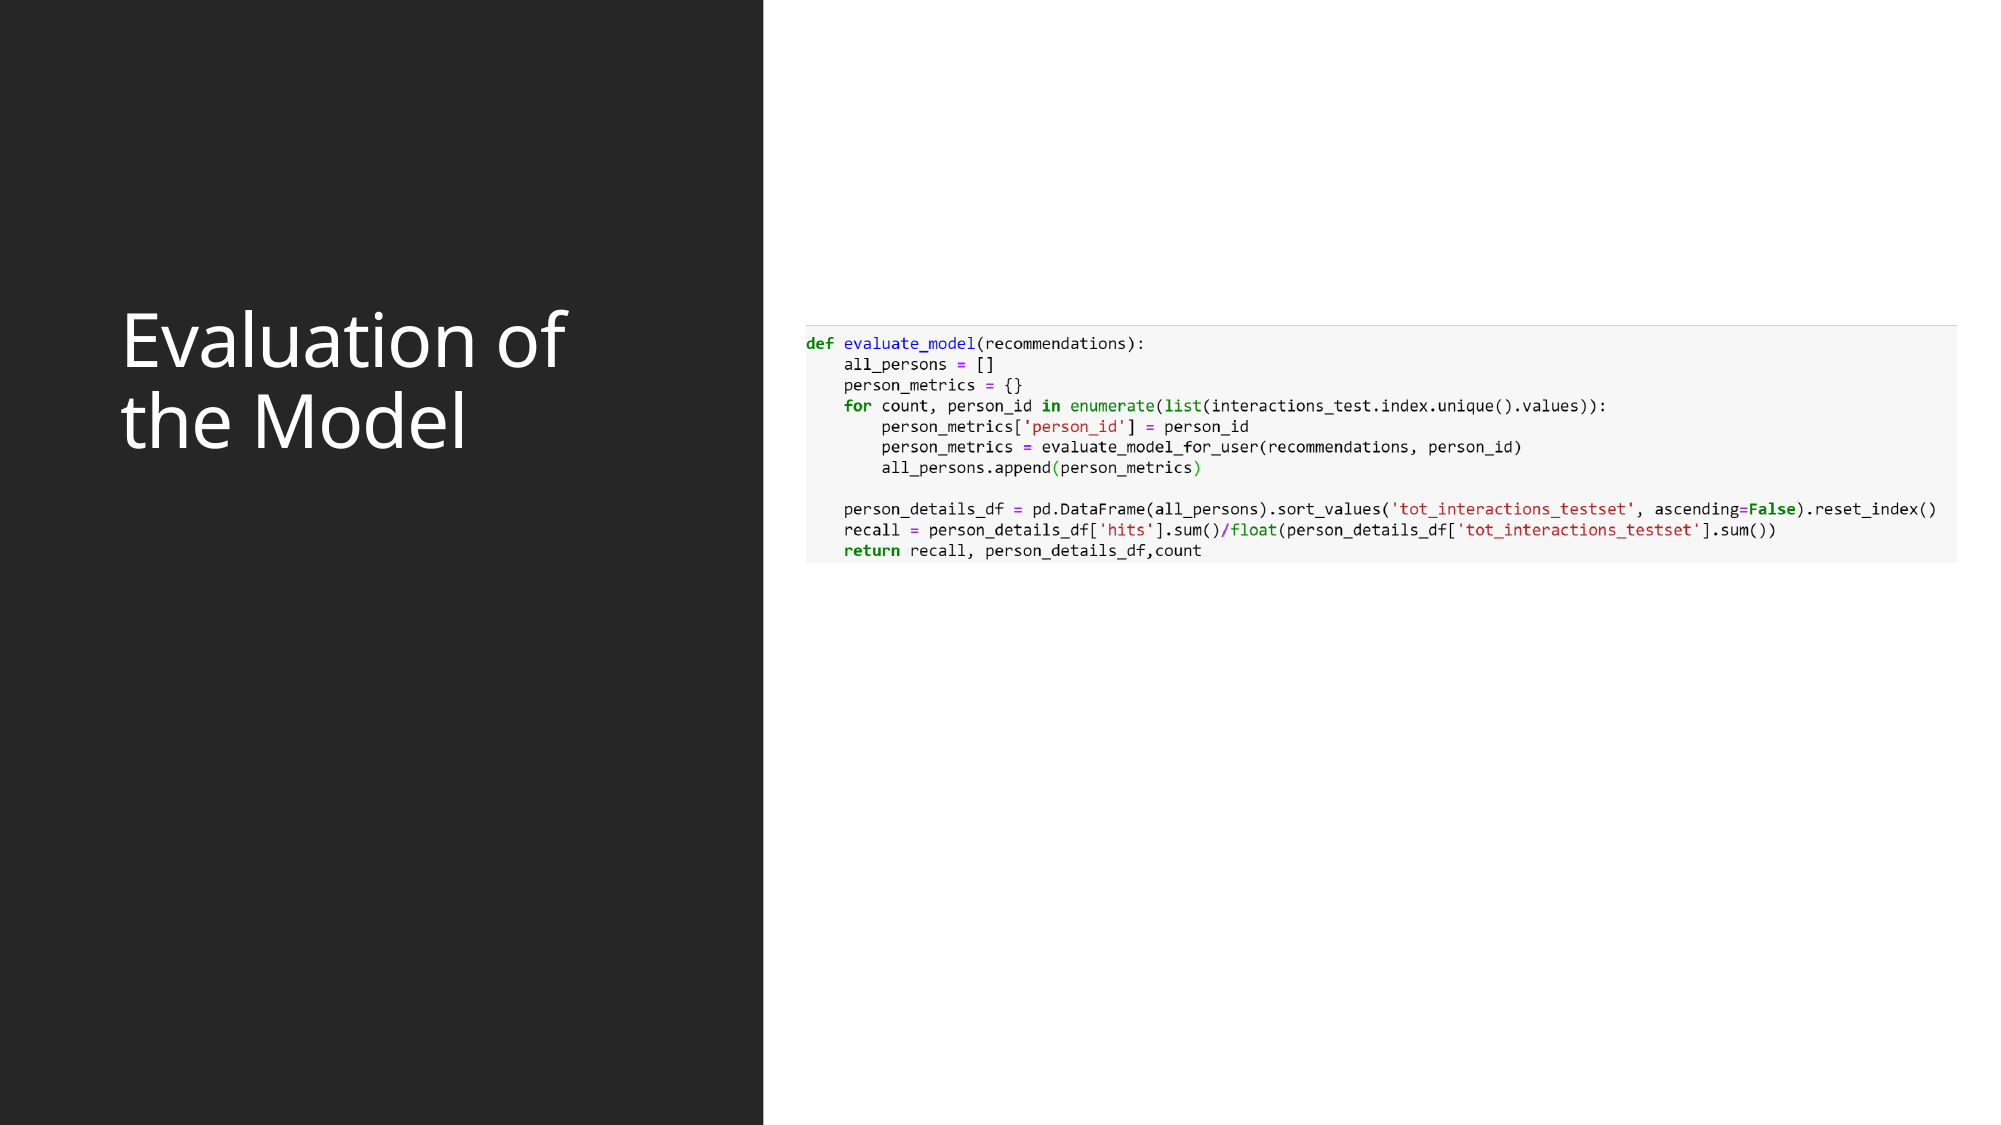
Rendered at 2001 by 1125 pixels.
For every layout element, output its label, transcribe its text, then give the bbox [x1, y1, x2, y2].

title Evaluation of the Model [105, 128, 683, 473]
picture [806, 322, 1957, 563]
